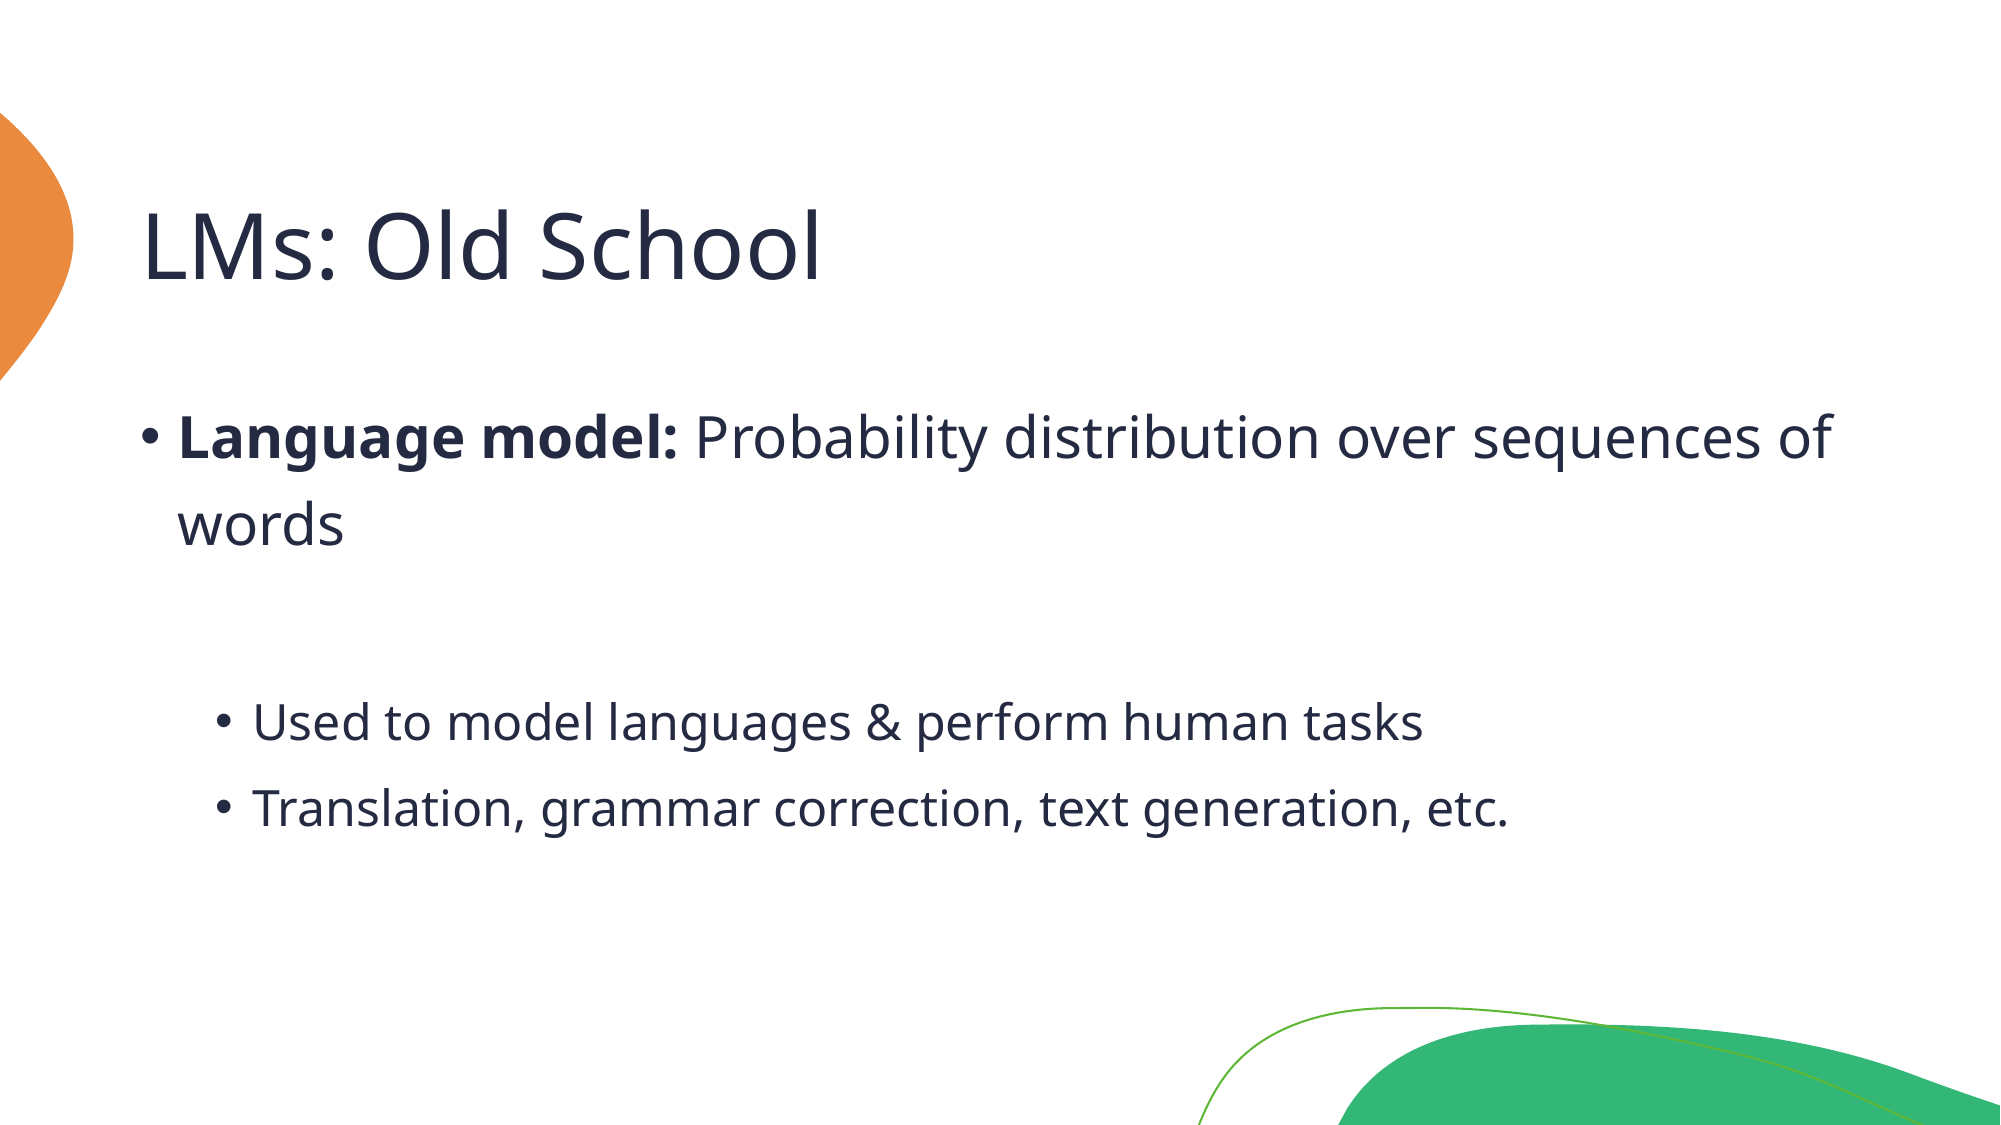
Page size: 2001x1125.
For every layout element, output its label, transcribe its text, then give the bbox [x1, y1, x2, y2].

title LMs: Old School [125, 125, 1875, 375]
